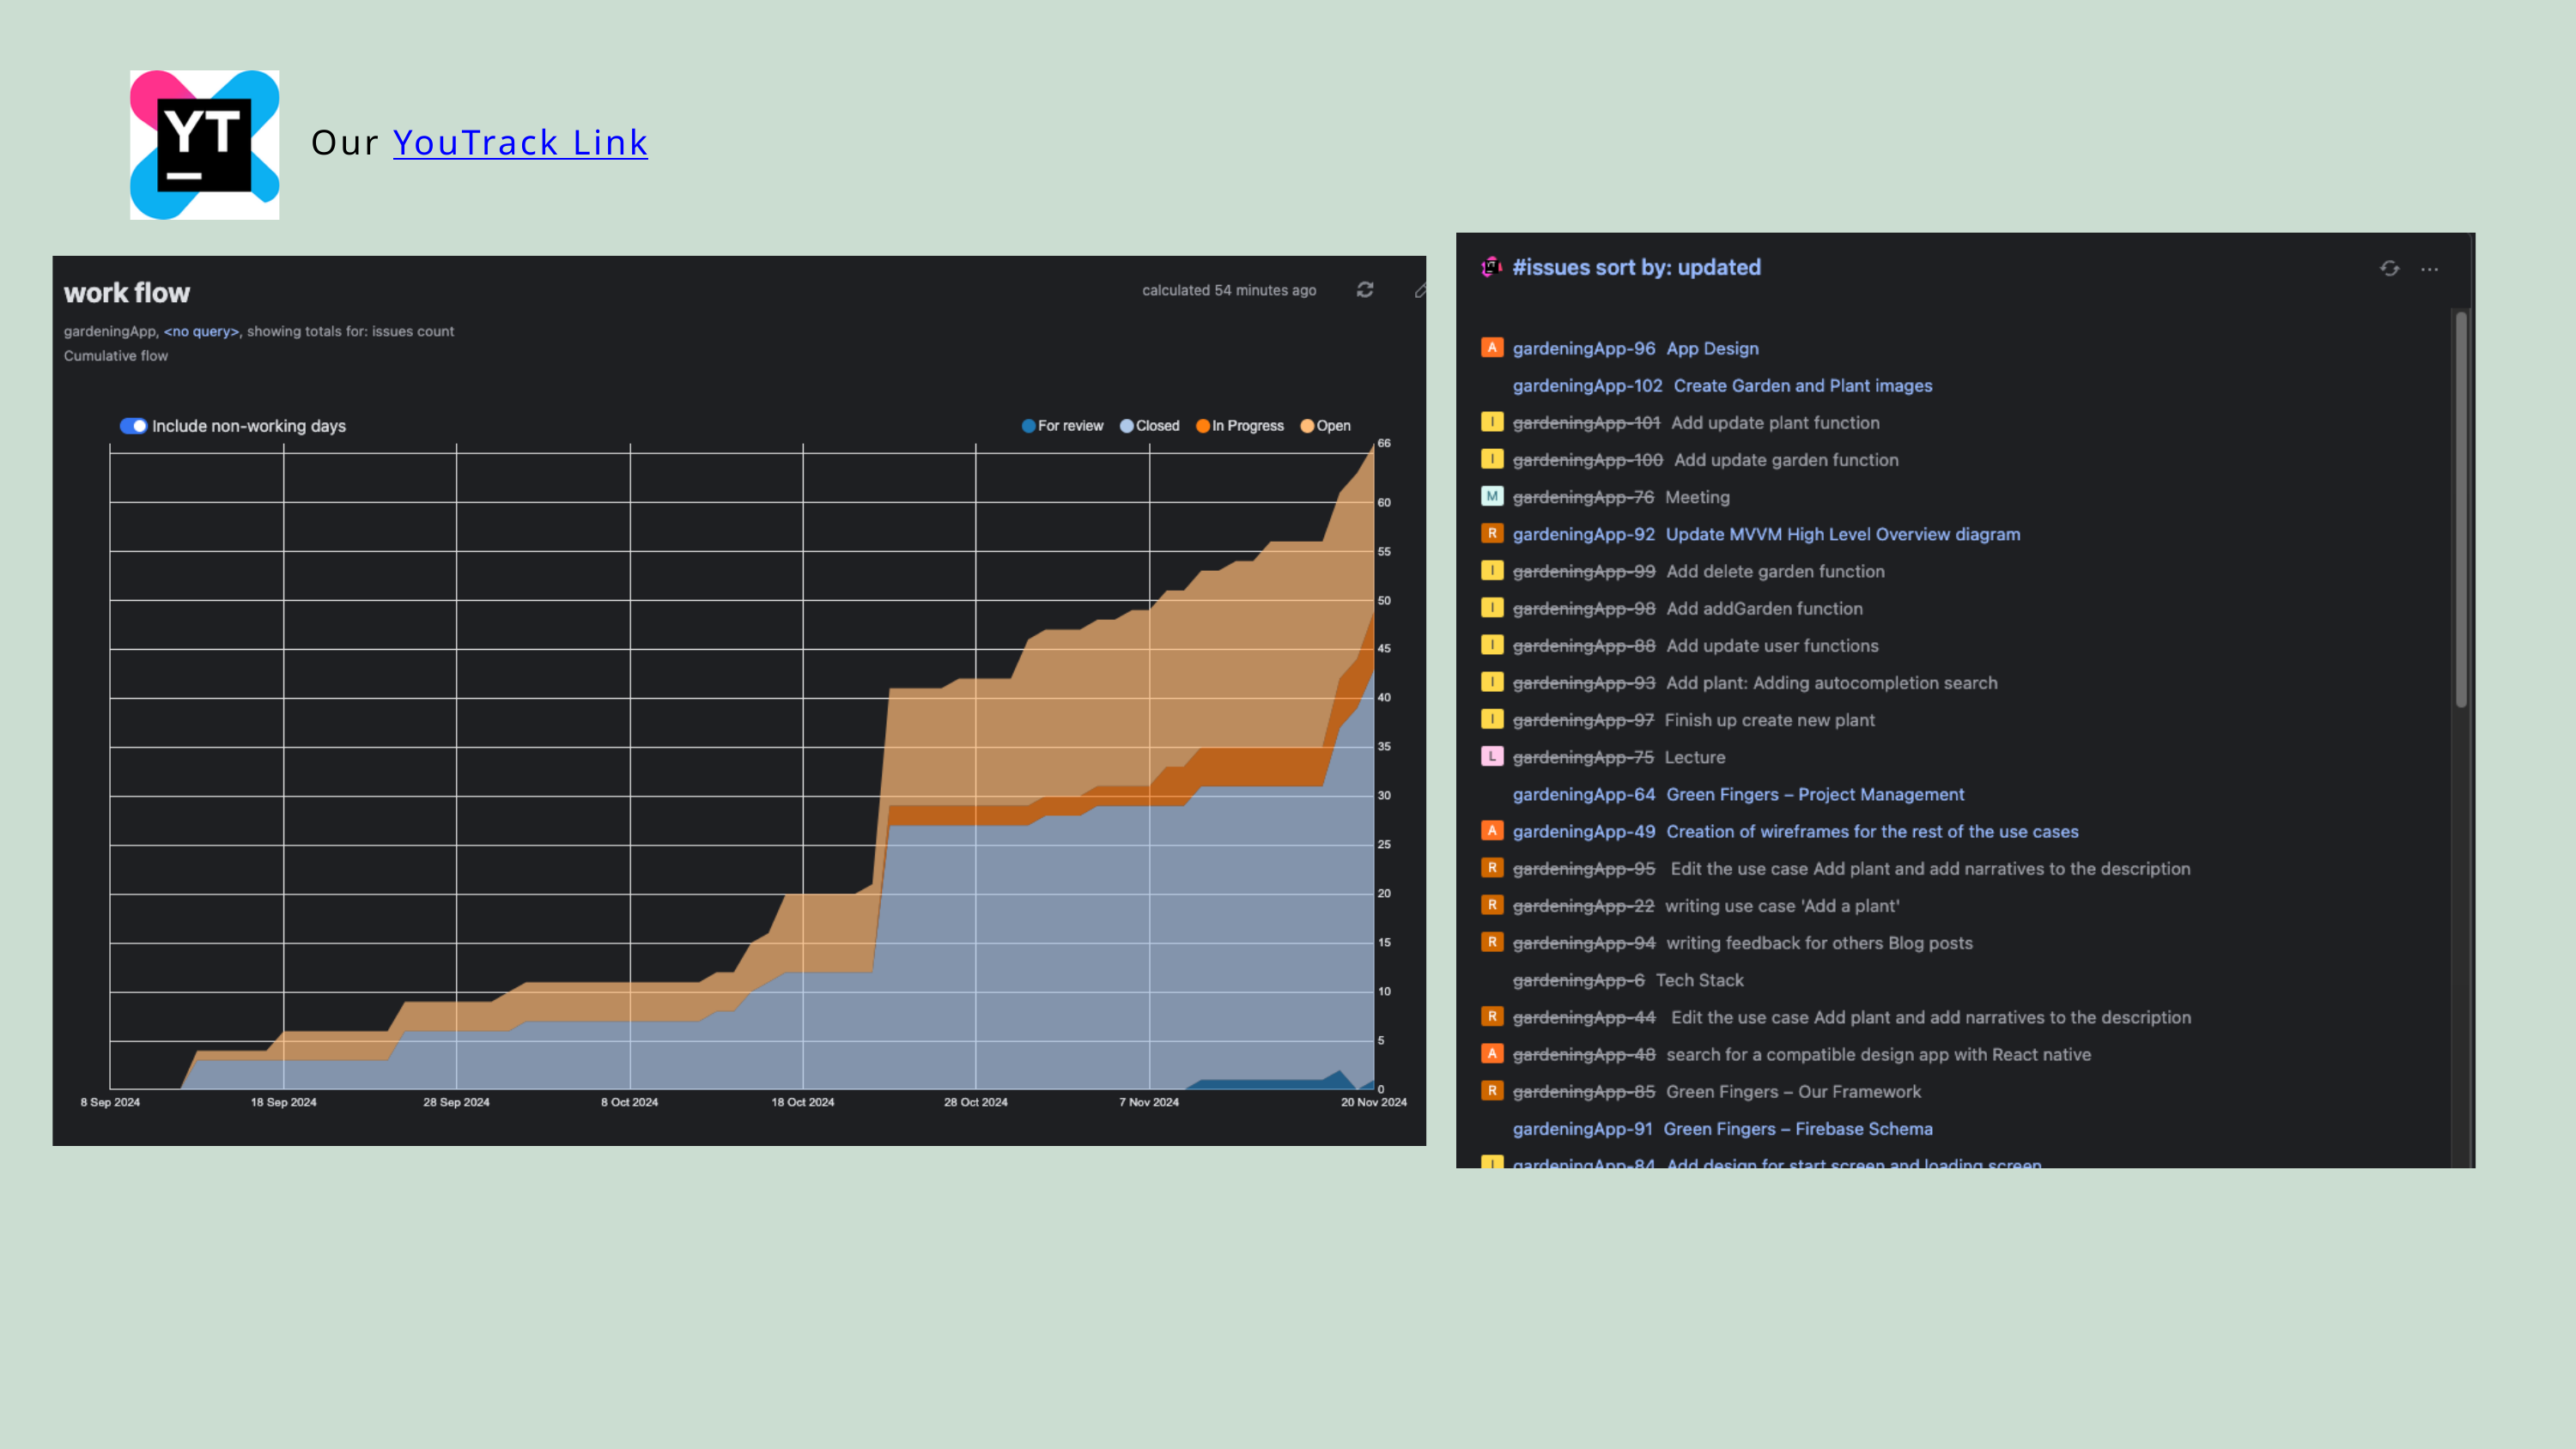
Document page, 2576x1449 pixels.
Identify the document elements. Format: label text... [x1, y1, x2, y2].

text_box Our YouTrack Link [295, 119, 664, 167]
text_box [130, 70, 280, 220]
text_box [52, 256, 1427, 1146]
text_box [1456, 233, 2476, 1168]
